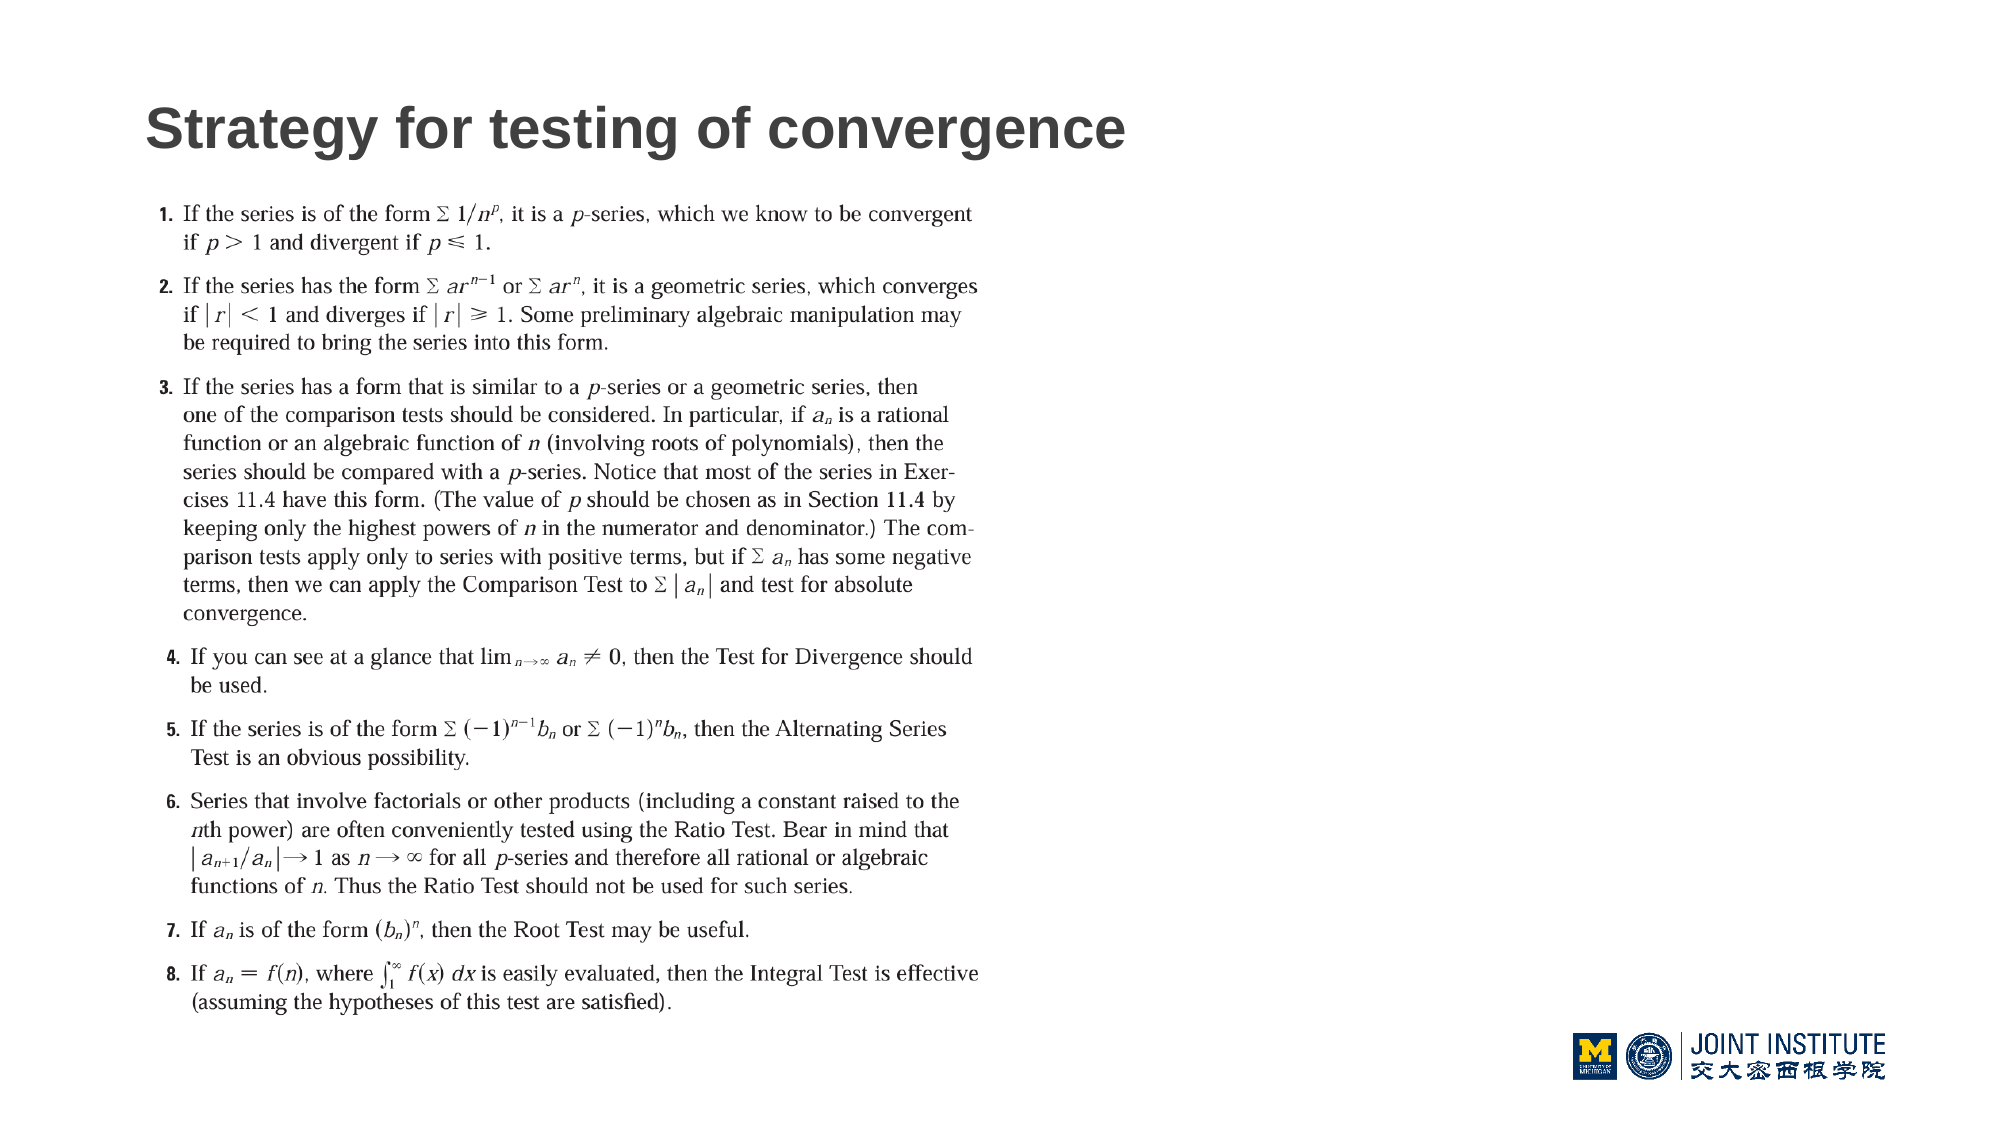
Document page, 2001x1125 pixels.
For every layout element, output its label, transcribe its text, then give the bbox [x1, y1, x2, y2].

picture [130, 192, 1035, 1031]
picture [1573, 1032, 1885, 1080]
list Strategy for testing of convergence [130, 76, 1885, 175]
